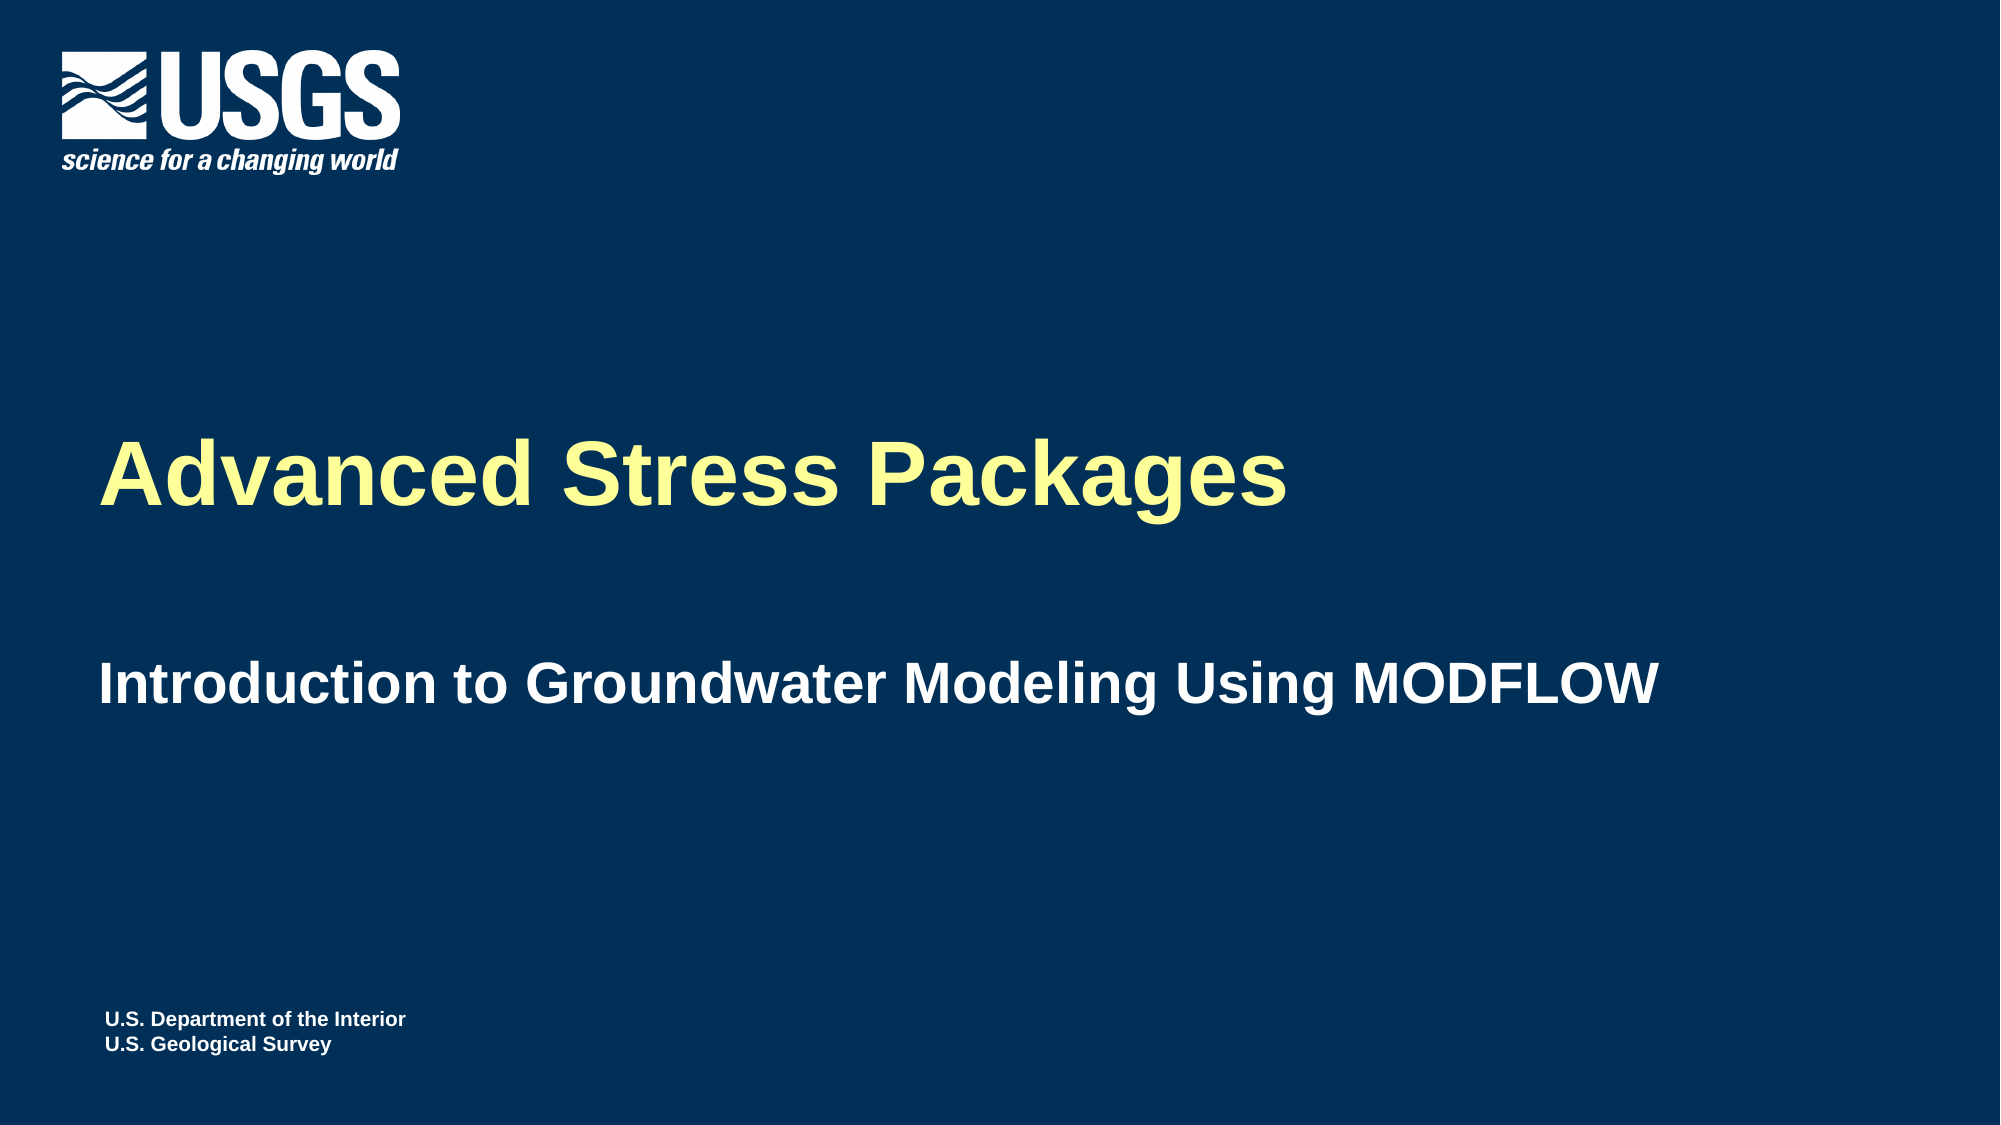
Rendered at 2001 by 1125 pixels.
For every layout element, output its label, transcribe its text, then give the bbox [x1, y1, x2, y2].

subtitle Introduction to Groundwater Modeling Using MODFLOW [83, 637, 1900, 925]
title Advanced Stress Packages [83, 375, 1900, 563]
